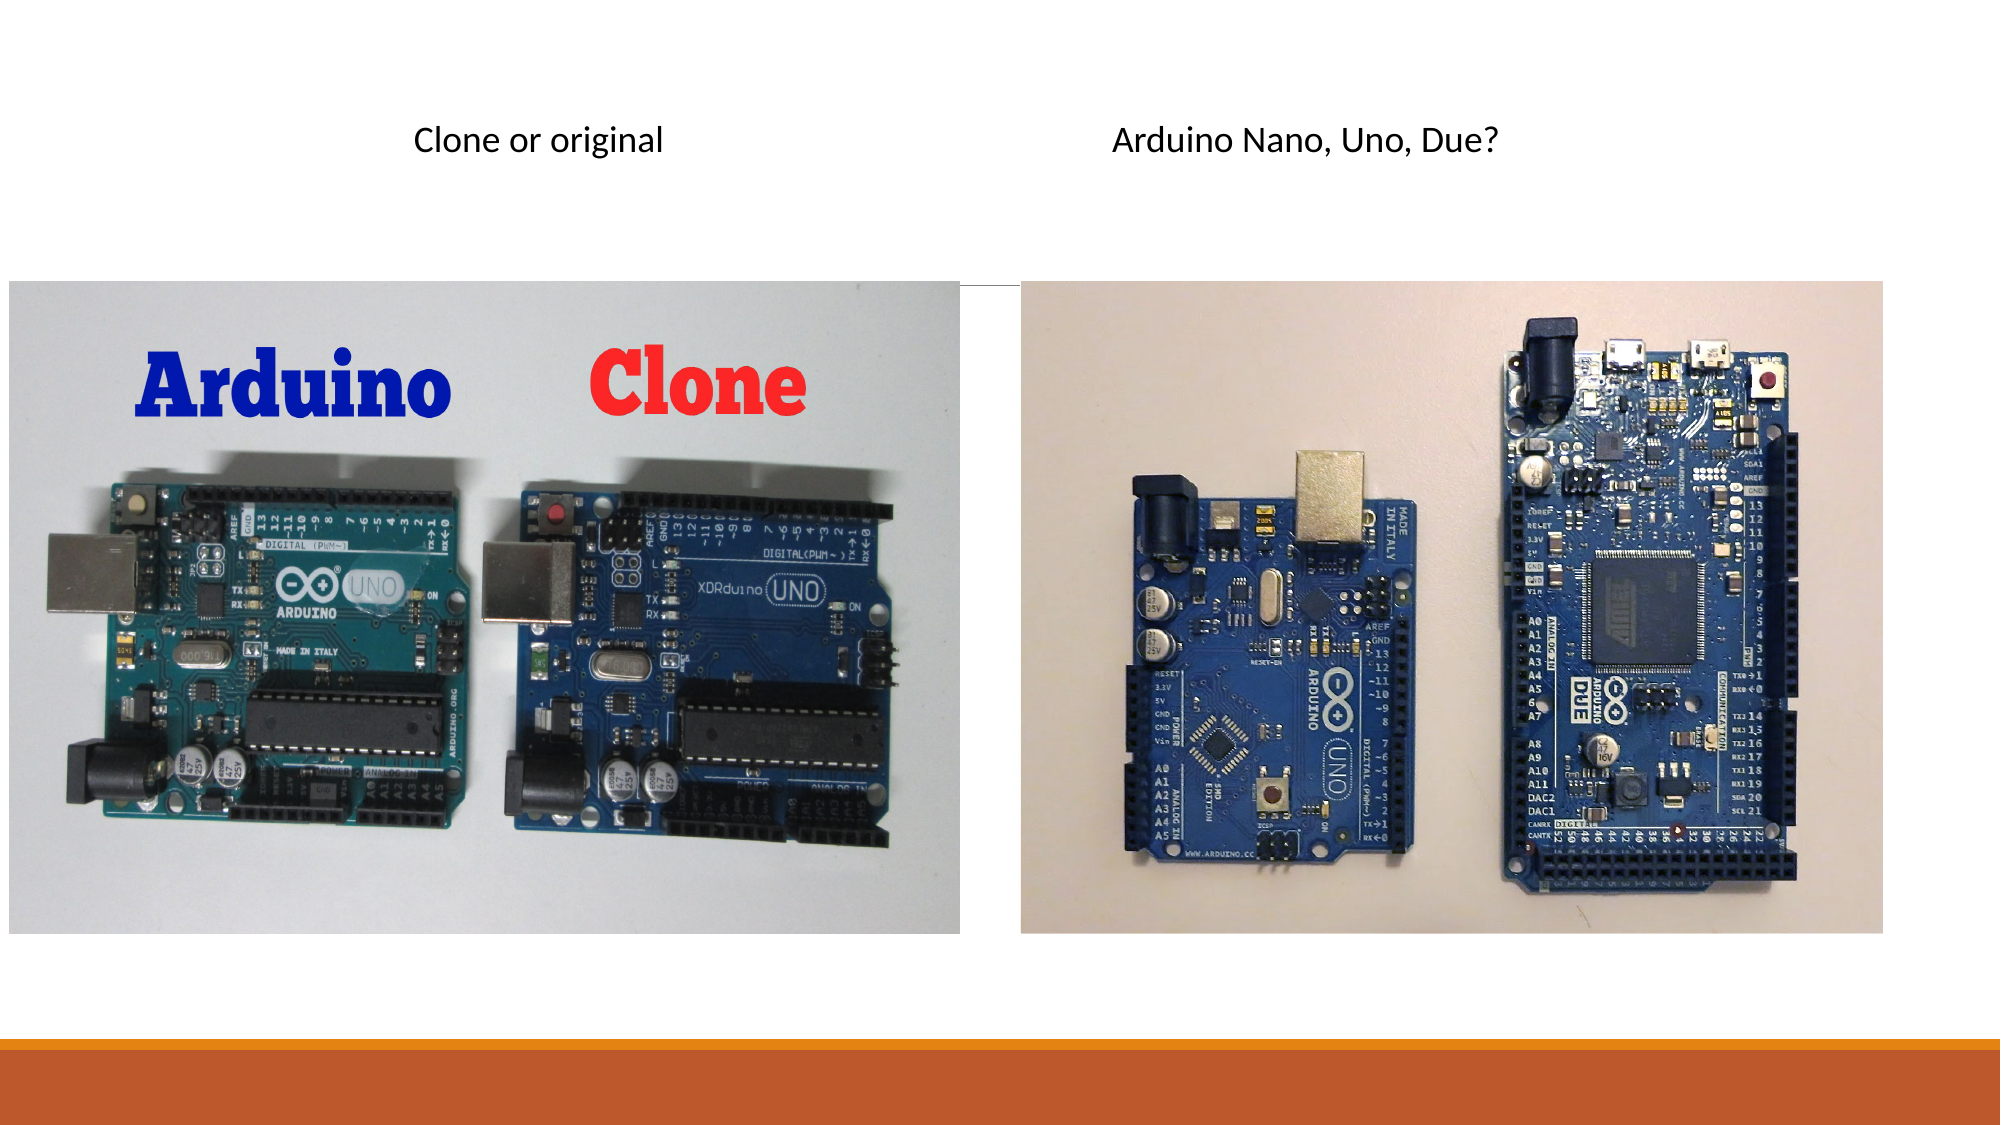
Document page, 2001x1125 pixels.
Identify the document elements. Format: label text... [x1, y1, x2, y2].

text_box Arduino Nano, Uno, Due? [1081, 107, 1532, 168]
text_box Clone or original [314, 107, 764, 168]
picture [8, 280, 960, 934]
picture [1019, 280, 1884, 934]
